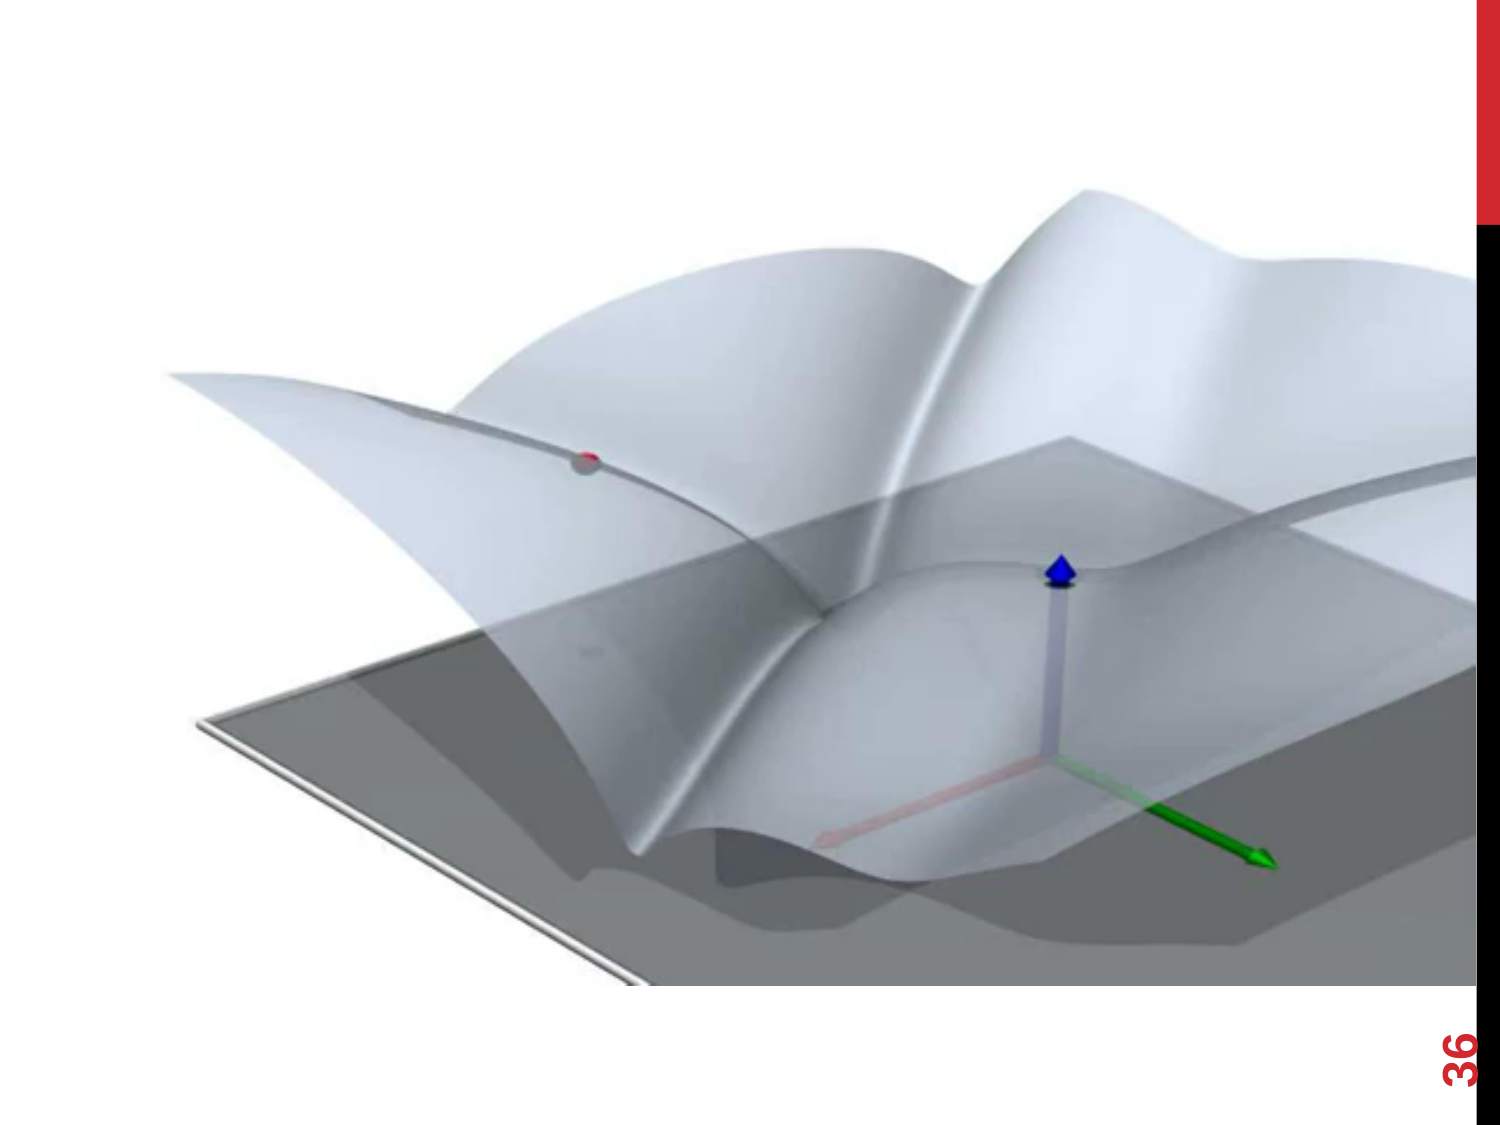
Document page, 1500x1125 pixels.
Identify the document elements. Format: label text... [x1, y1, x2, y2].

slide_number 36 [1427, 887, 1488, 1104]
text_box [0, 150, 1477, 987]
